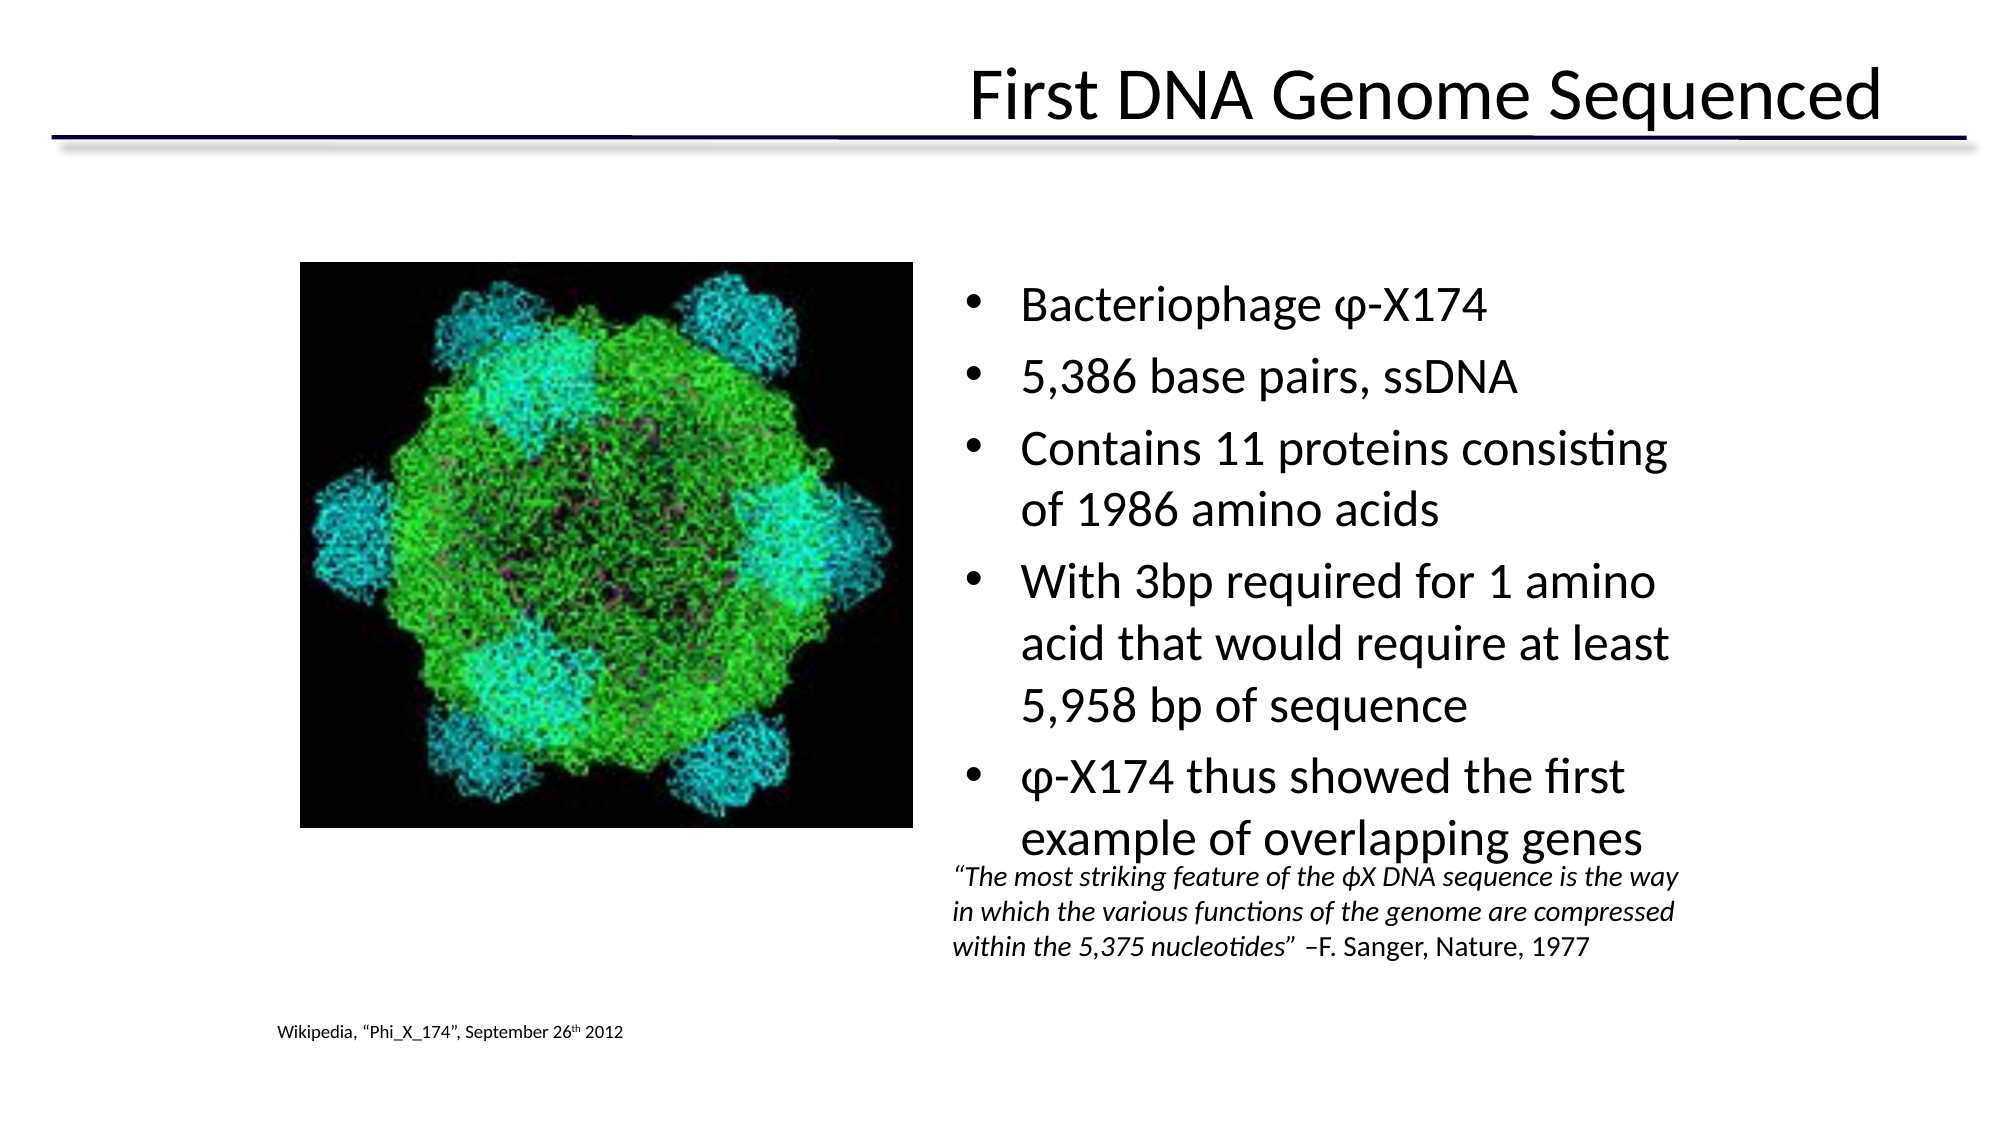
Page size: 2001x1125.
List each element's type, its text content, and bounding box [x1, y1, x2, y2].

picture [299, 262, 913, 828]
text_box “The most striking feature of the ϕX DNA sequence is the way in which the various functions of the genome are compressed within the 5,375 nucleotides” –F. Sanger, Nature, 1977 [937, 849, 1700, 970]
text_box Wikipedia, “Phi_X_174”, September 26th 2012 [262, 1012, 725, 1050]
title First DNA Genome Sequenced [99, 37, 1900, 225]
list Bacteriophage φ-X174 5,386 base pairs, ssDNA Contains 11 proteins consisting of 1986 amino acids With 3bp required for 1 amino acid that would require at least 5,958 bp of sequence φ-X174 thus showed the first example of overlapping genes [950, 262, 1713, 888]
